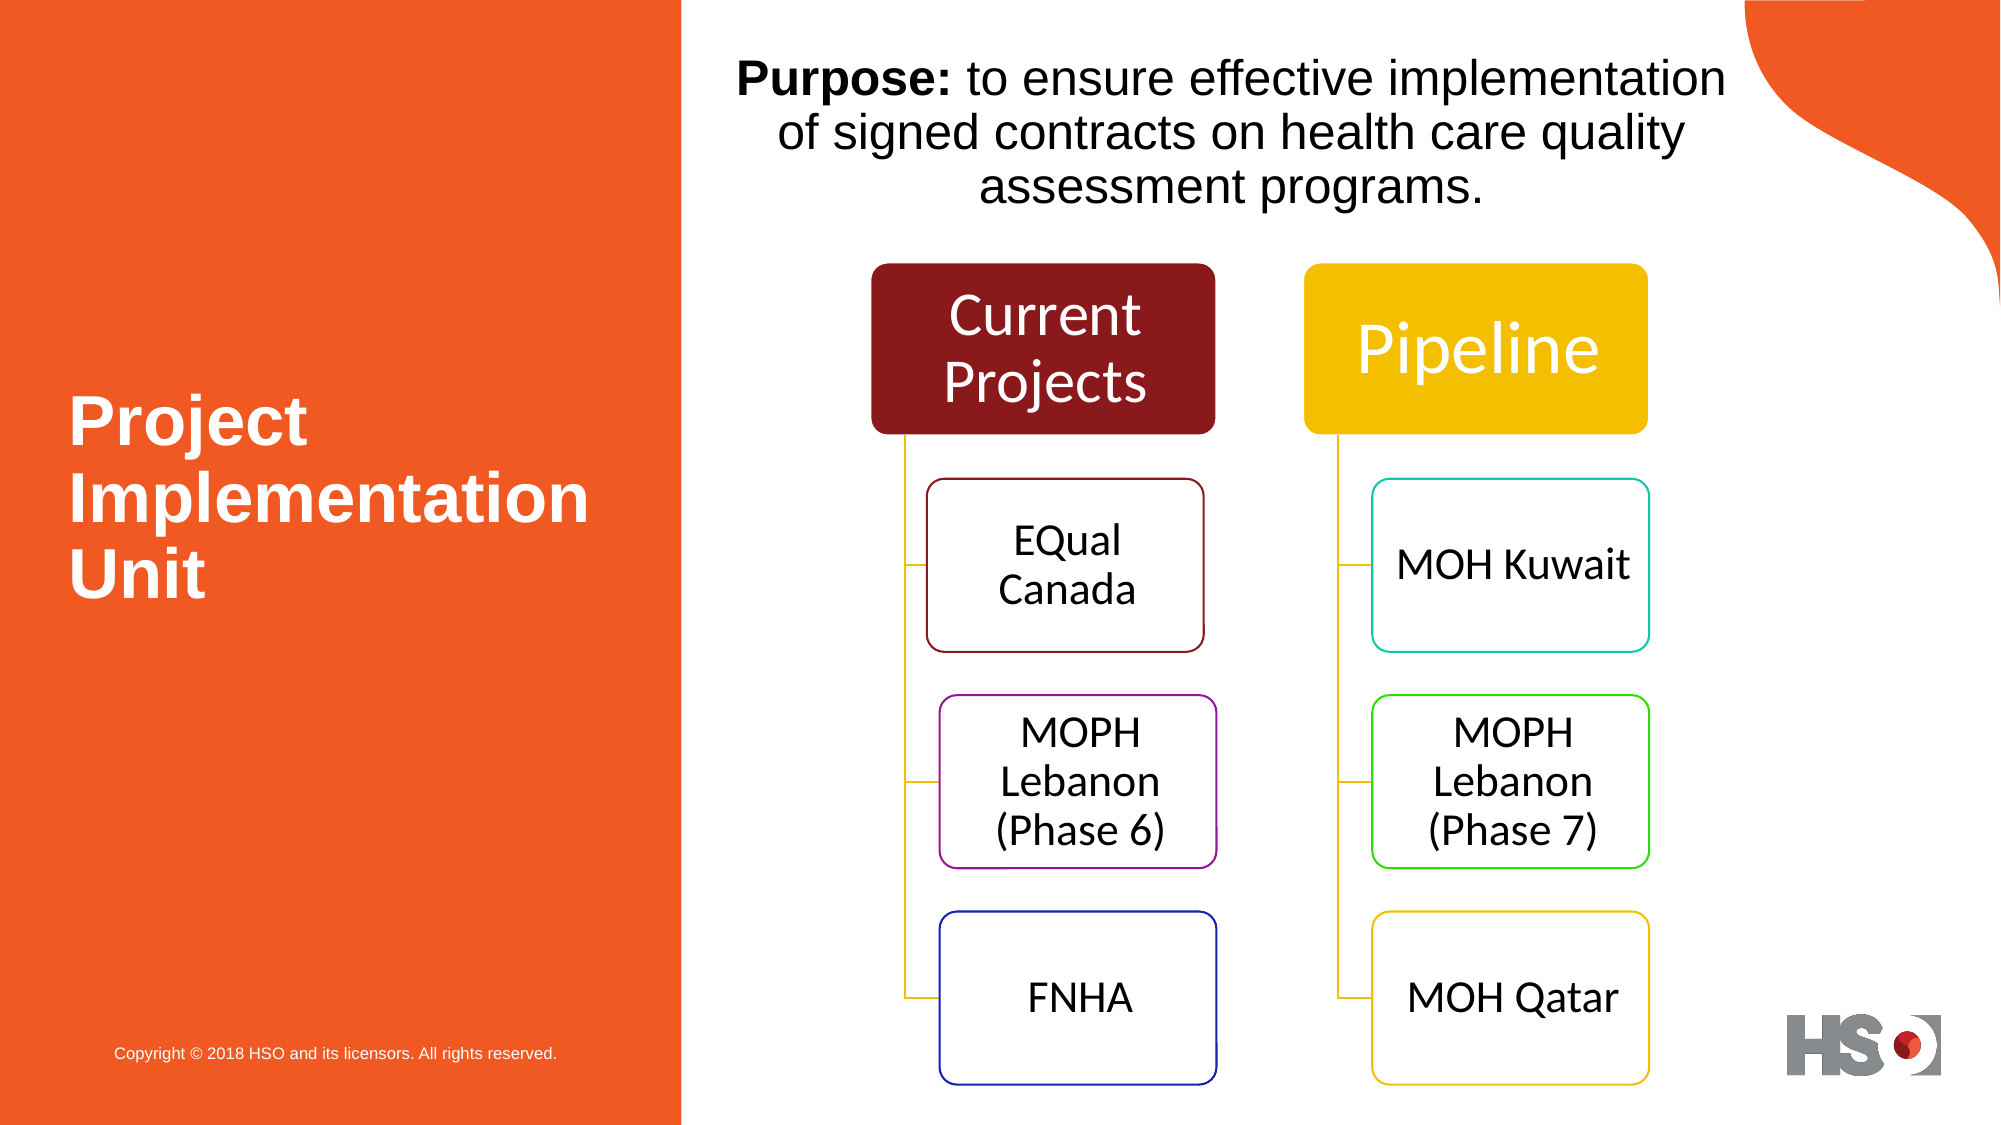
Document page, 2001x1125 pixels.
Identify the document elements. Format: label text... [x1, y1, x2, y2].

picture [1798, 1014, 1941, 1076]
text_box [721, 261, 1798, 1086]
title Project Implementation Unit [53, 377, 646, 704]
list Purpose: to ensure effective implementation of signed contracts on health care quality assessment programs. [693, 39, 1770, 222]
